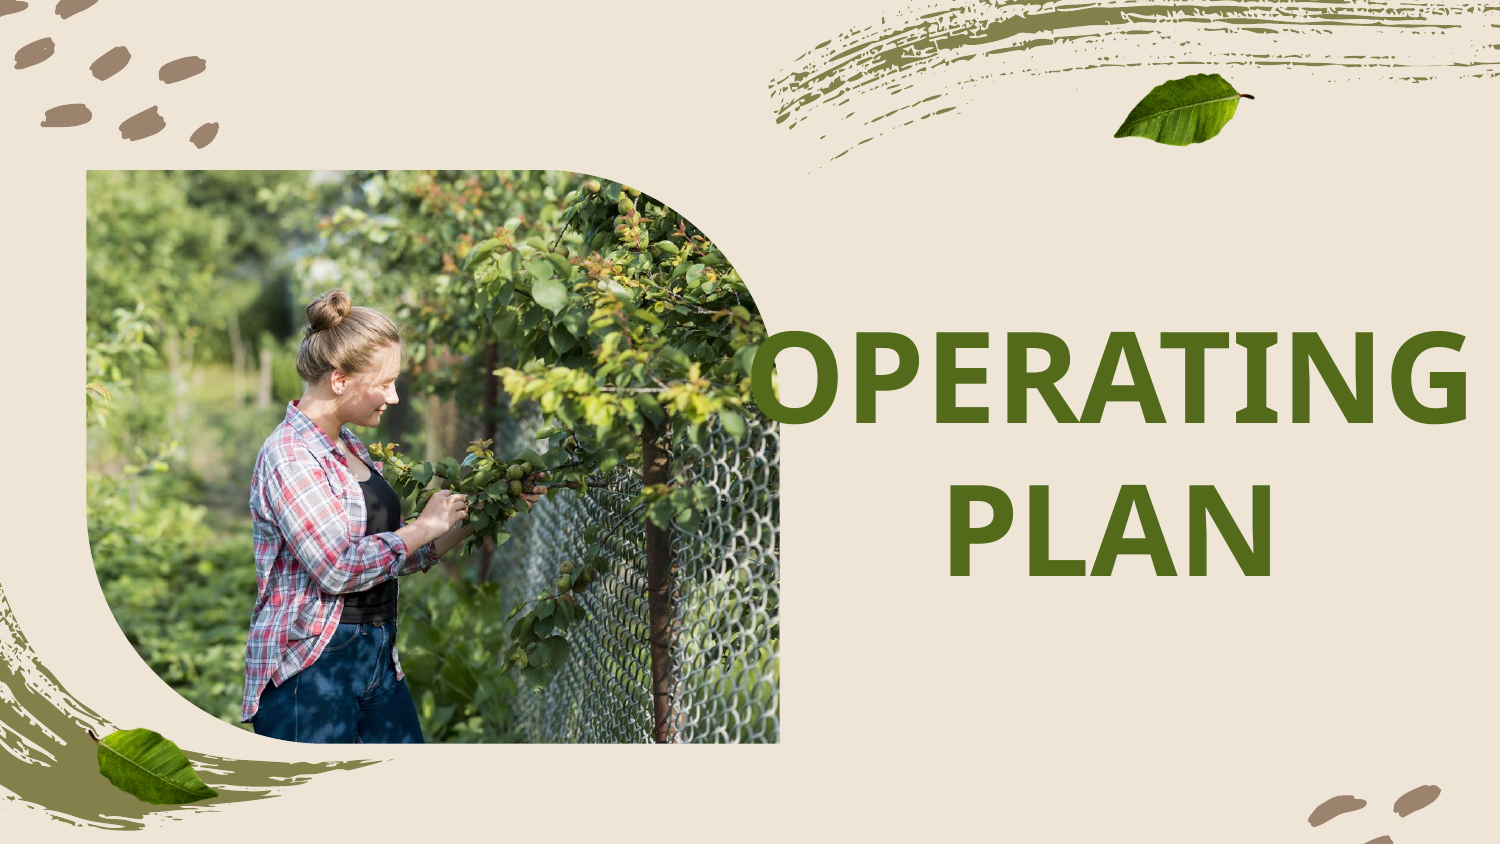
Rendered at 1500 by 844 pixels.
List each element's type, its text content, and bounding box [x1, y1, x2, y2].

title OPERATING PLAN [785, 289, 1500, 609]
picture [1112, 72, 1255, 148]
picture [72, 169, 780, 843]
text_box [0, 0, 215, 171]
